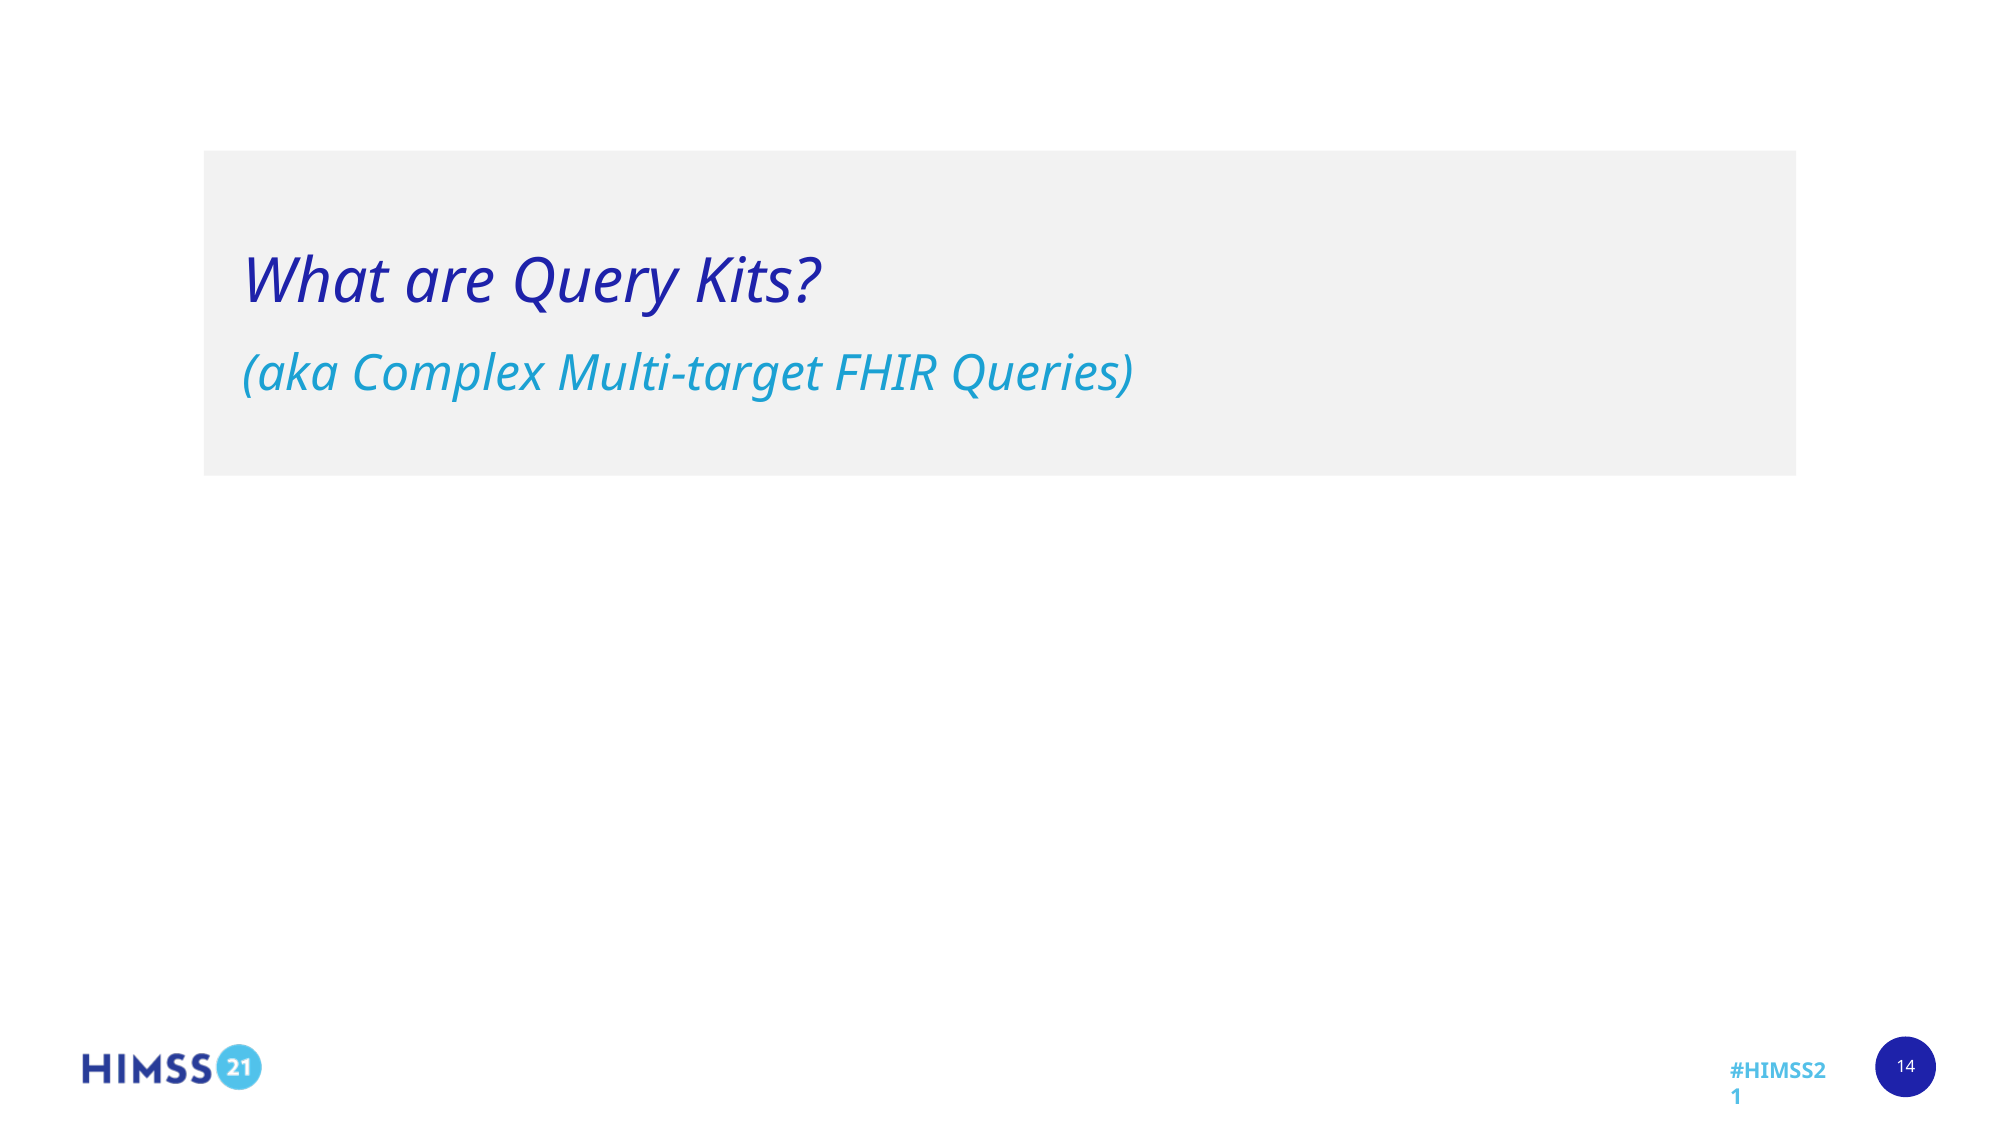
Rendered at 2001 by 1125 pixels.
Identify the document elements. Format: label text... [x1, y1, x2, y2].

title What are Query Kits? (aka Complex Multi-target FHIR Queries) [203, 150, 1797, 476]
picture [63, 1031, 280, 1102]
slide_number 14 [1863, 1048, 1948, 1086]
